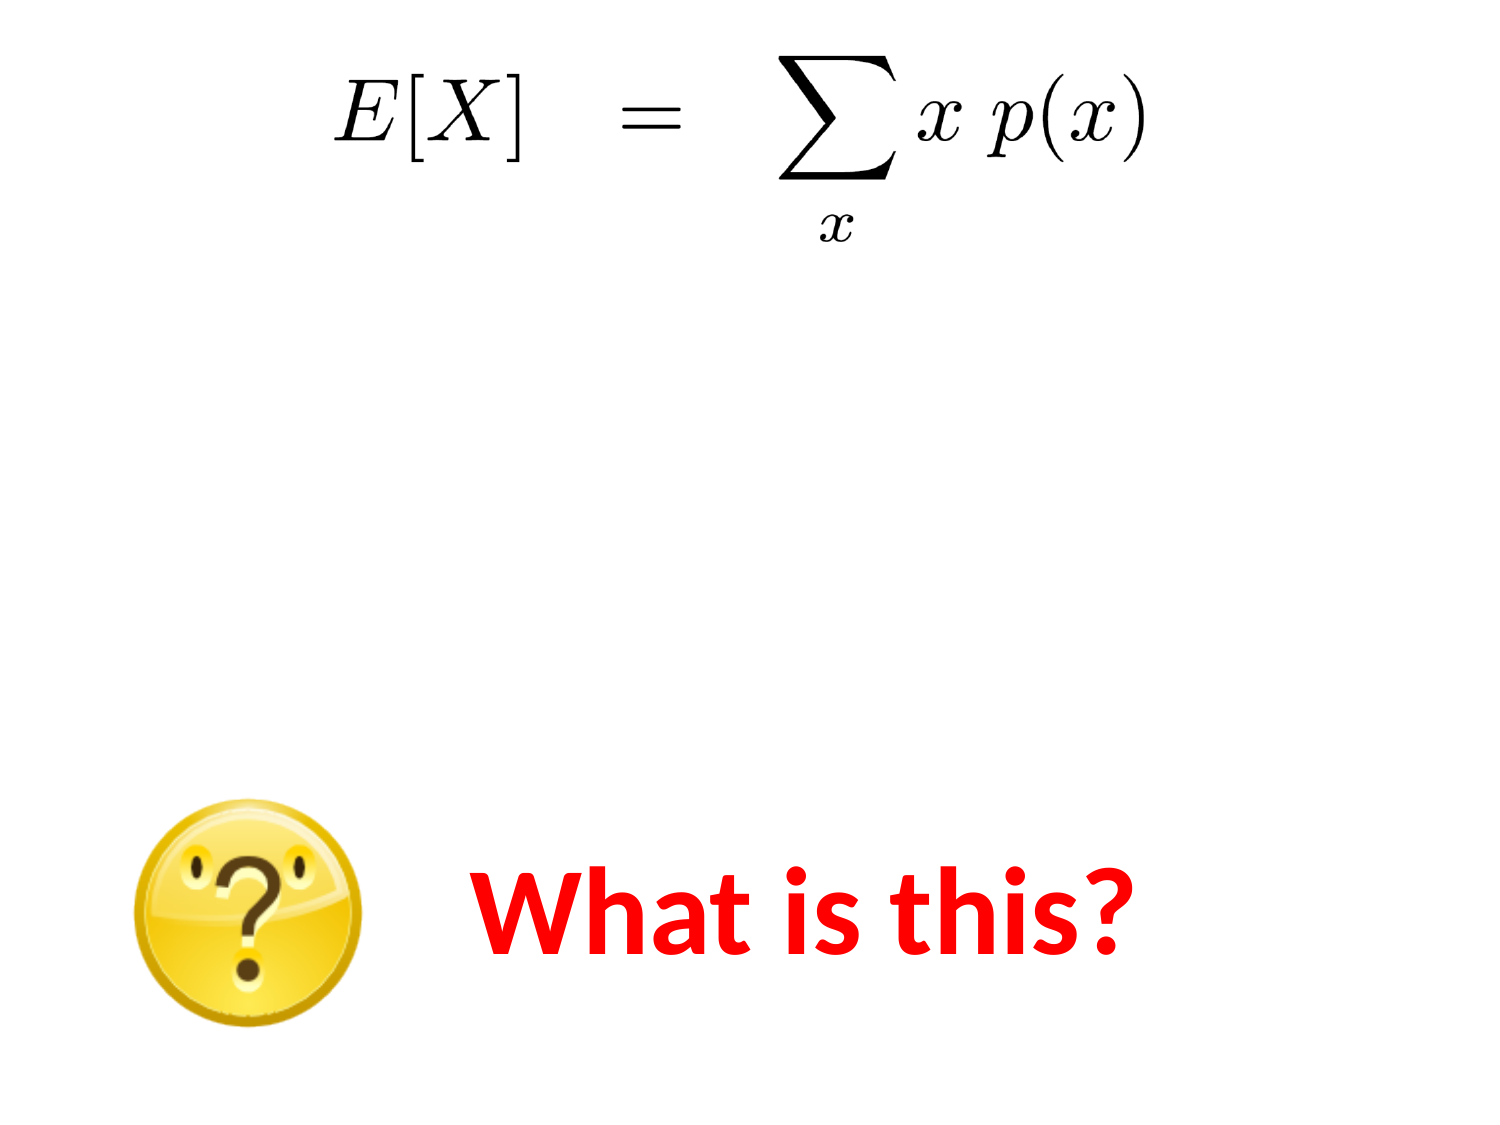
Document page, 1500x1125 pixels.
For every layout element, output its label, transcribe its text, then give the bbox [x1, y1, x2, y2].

picture [332, 46, 1149, 246]
text_box What is this? [454, 821, 1424, 987]
picture [123, 788, 374, 1039]
